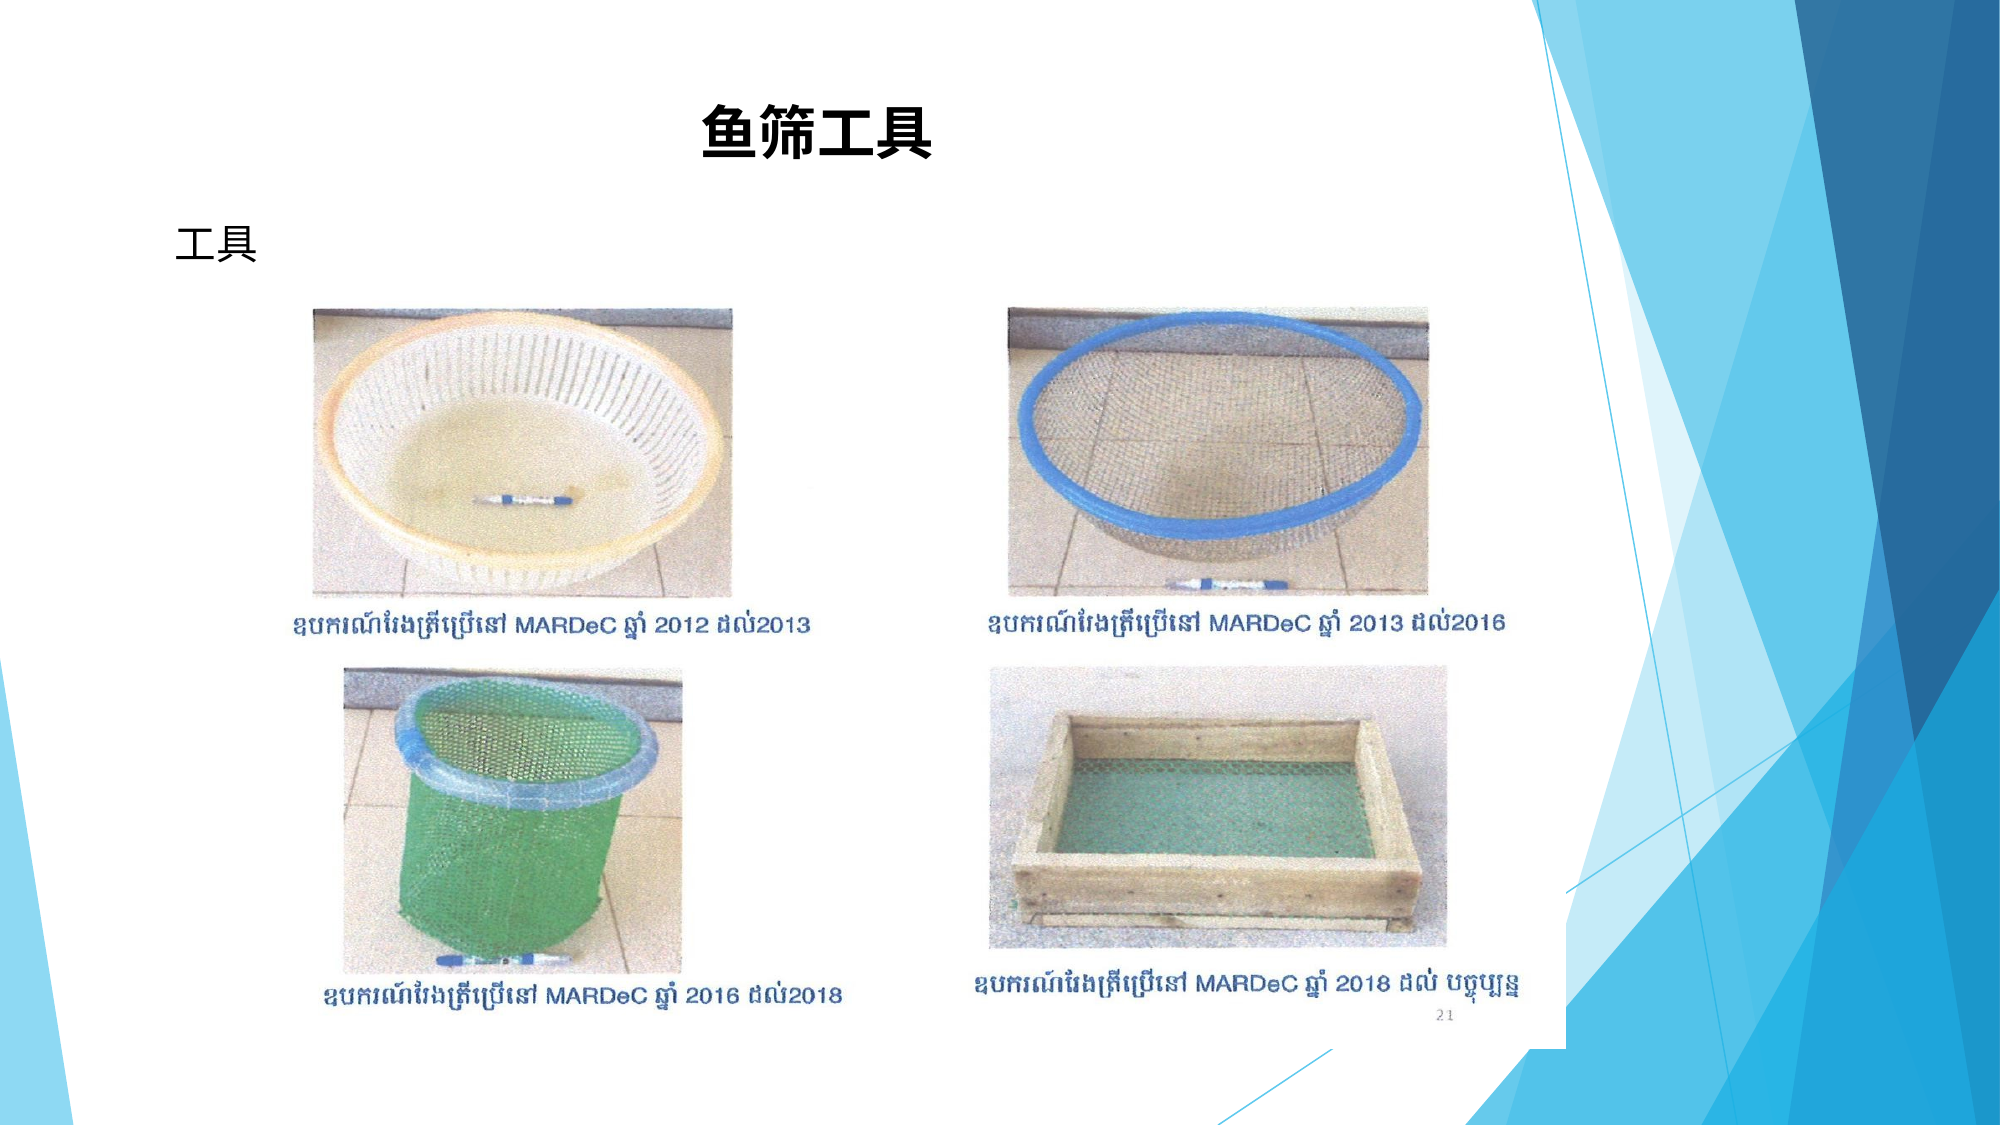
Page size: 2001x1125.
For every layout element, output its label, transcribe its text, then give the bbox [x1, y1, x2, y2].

text_box 鱼筛工具 [431, 94, 1201, 167]
text_box 工具 [172, 215, 332, 268]
picture [251, 254, 1567, 1049]
